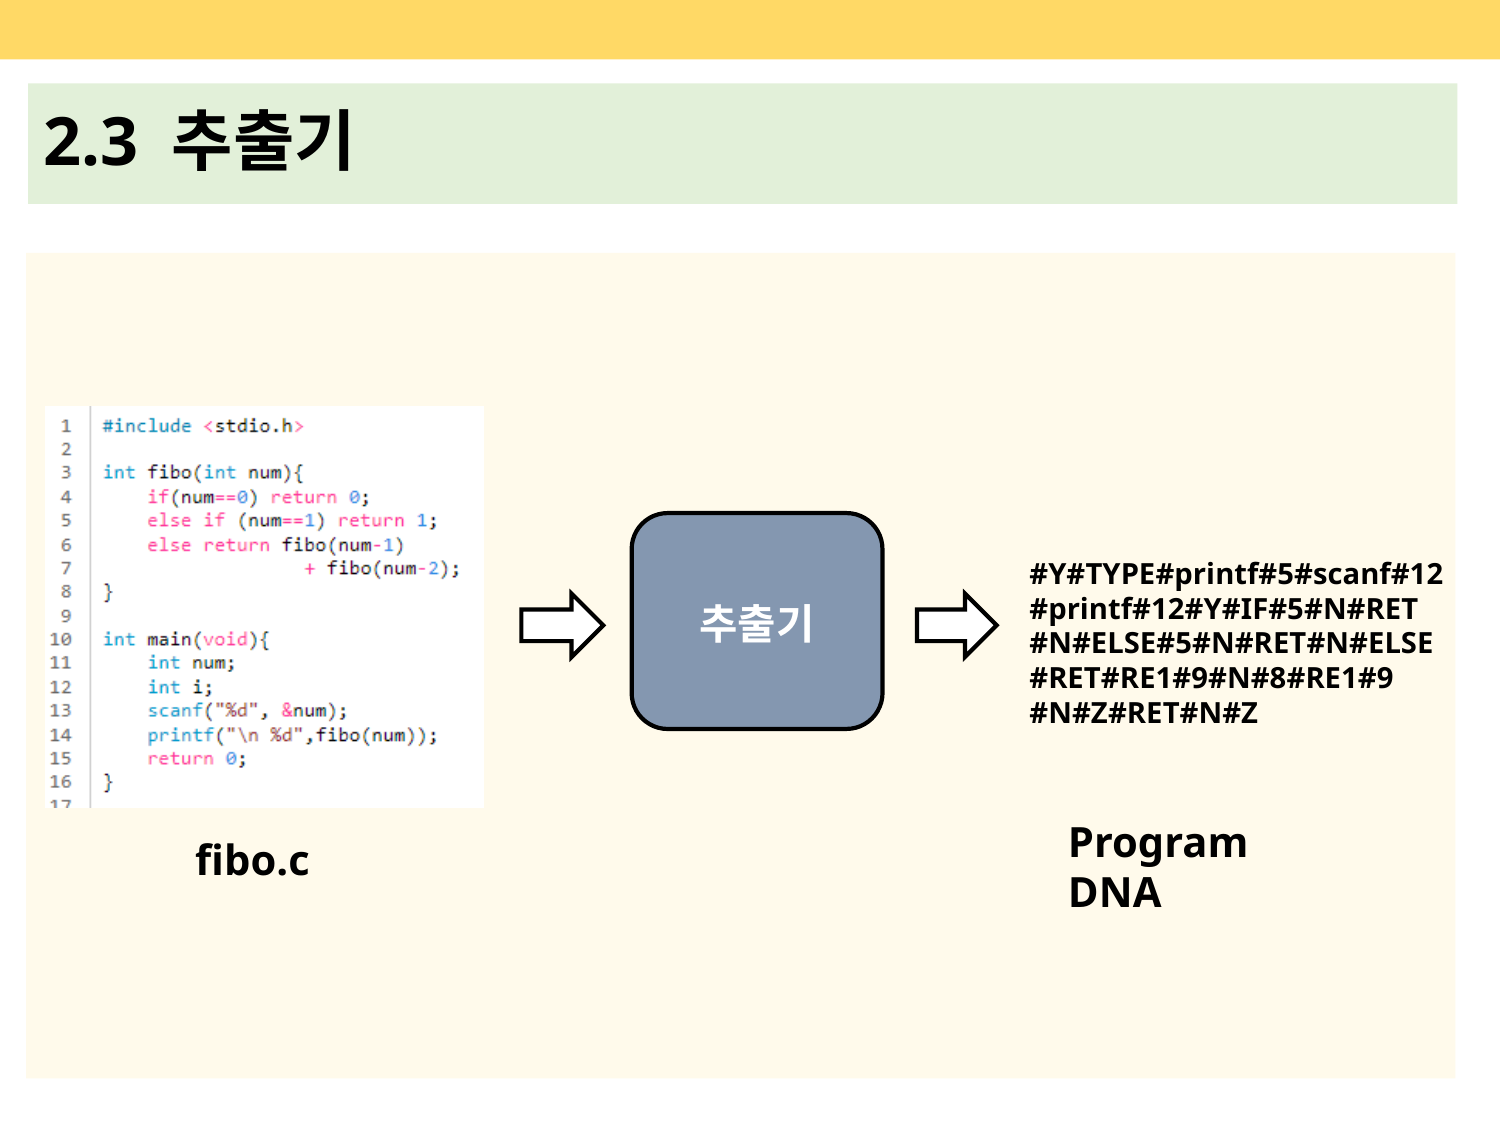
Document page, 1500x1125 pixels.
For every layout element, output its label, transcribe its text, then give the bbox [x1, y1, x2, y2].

text_box #Y#TYPE#printf#5#scanf#12 #printf#12#Y#IF#5#N#RET #N#ELSE#5#N#RET#N#ELSE #RET#RE1#9#N#8#RE1#9 #N#Z#RET#N#Z [1014, 547, 1484, 738]
text_box Program DNA [1053, 808, 1349, 924]
text_box fibo.c [180, 826, 325, 891]
picture [45, 406, 484, 808]
text_box [25, 252, 1456, 1079]
text_box [630, 512, 884, 731]
text_box 추출기 [666, 590, 848, 656]
slide_number 5 [1130, 7, 1468, 68]
text_box [0, 0, 1500, 61]
text_box [520, 591, 605, 660]
text_box 2.3 추출기 [28, 83, 1458, 204]
text_box [916, 591, 999, 660]
